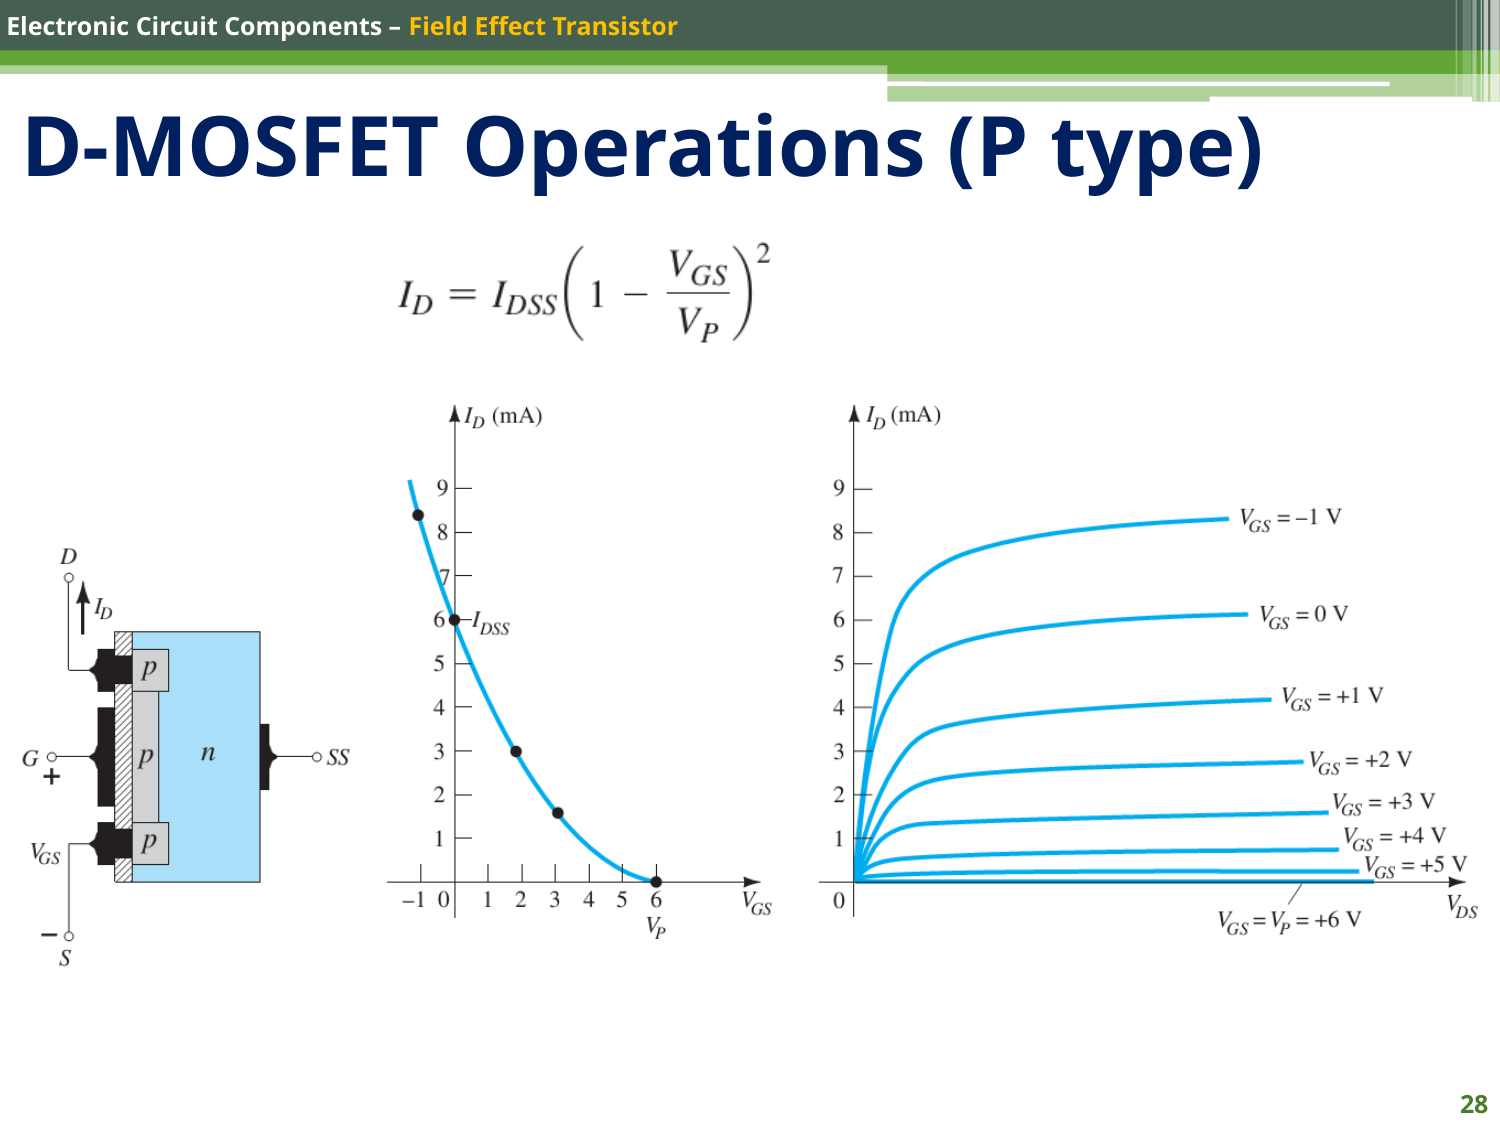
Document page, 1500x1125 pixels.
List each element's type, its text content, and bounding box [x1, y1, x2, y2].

title D-MOSFET Operations (P type) [6, 77, 1485, 209]
picture [389, 232, 774, 353]
picture [14, 382, 1493, 971]
